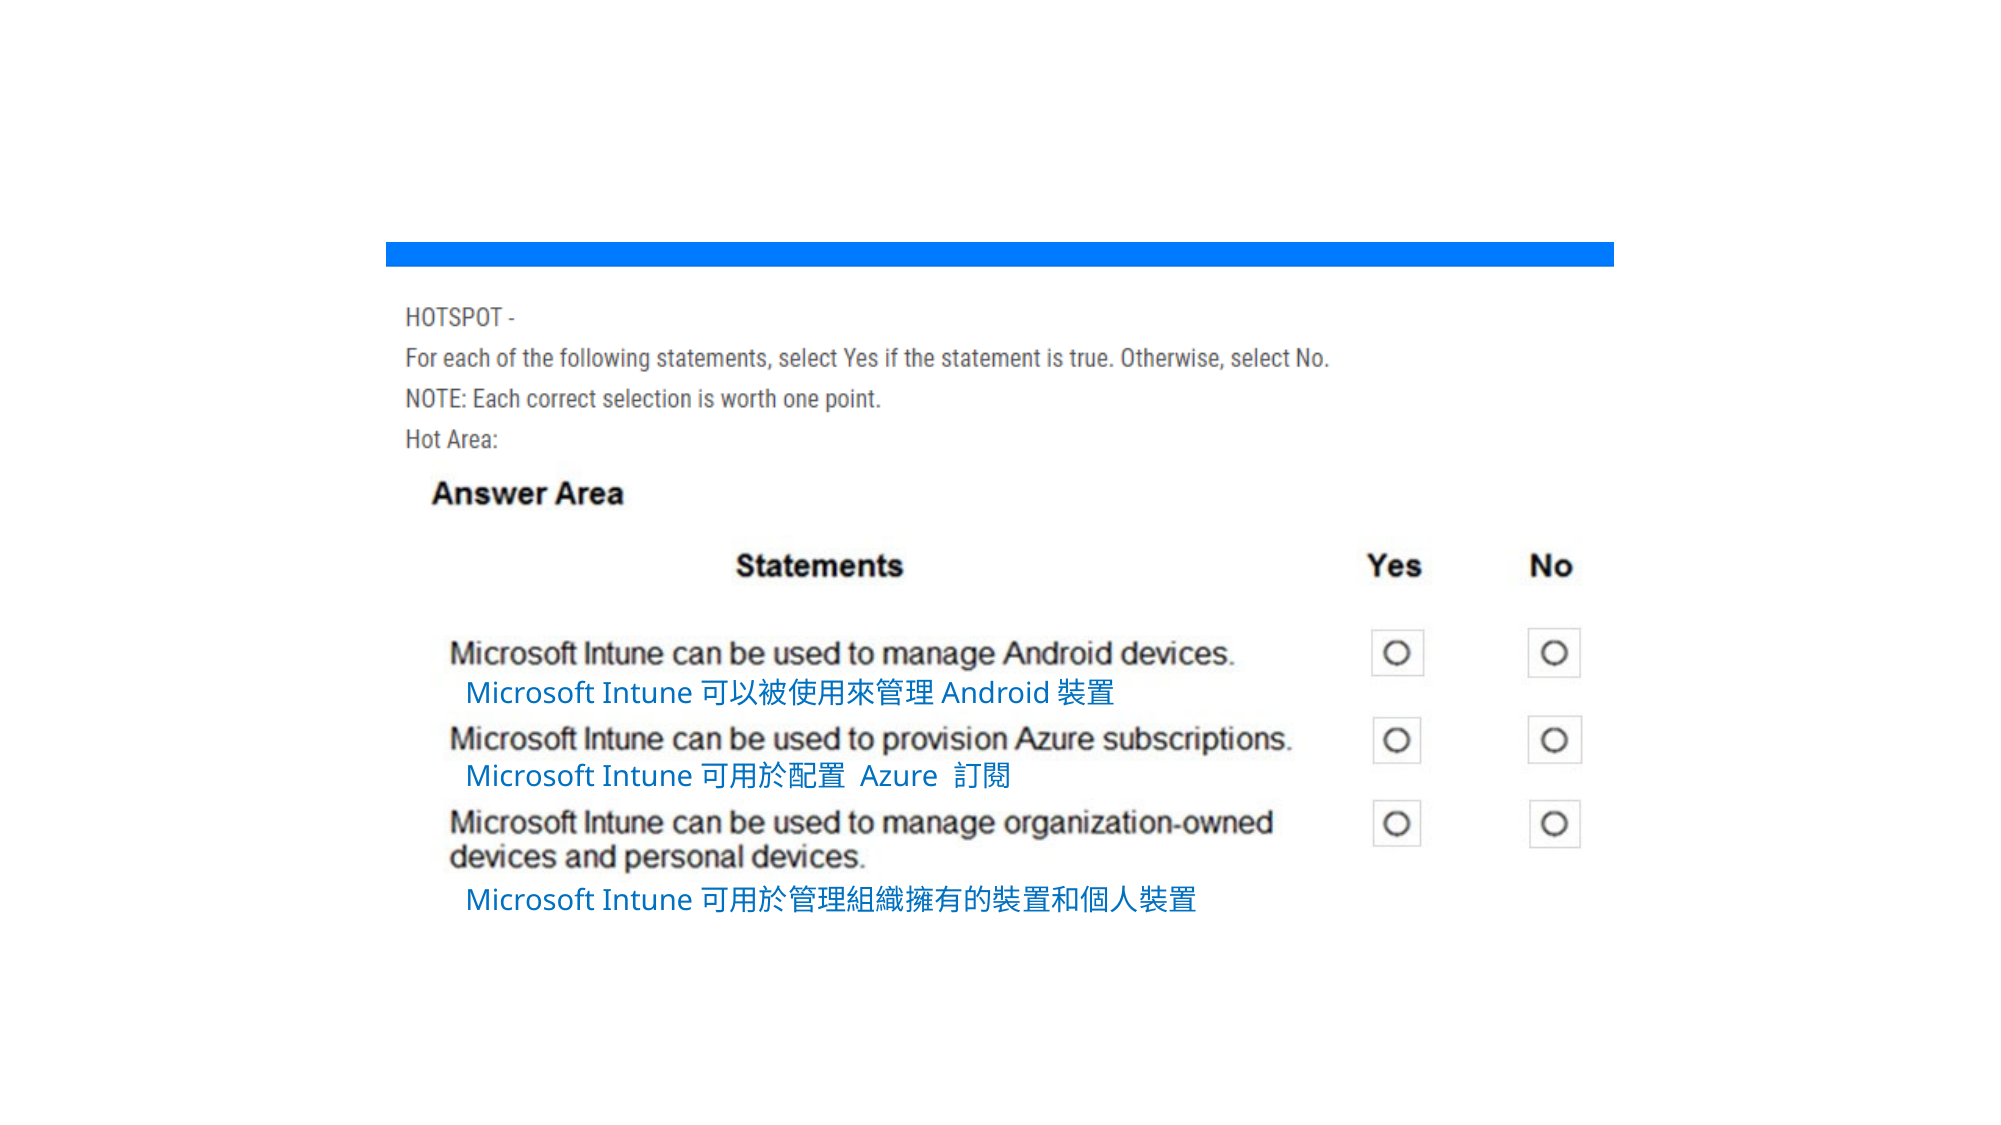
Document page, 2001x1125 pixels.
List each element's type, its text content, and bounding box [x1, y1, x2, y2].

text_box Microsoft Intune可用於管理組織擁有的裝置和個人裝置 [450, 892, 1279, 924]
picture [386, 241, 1614, 883]
